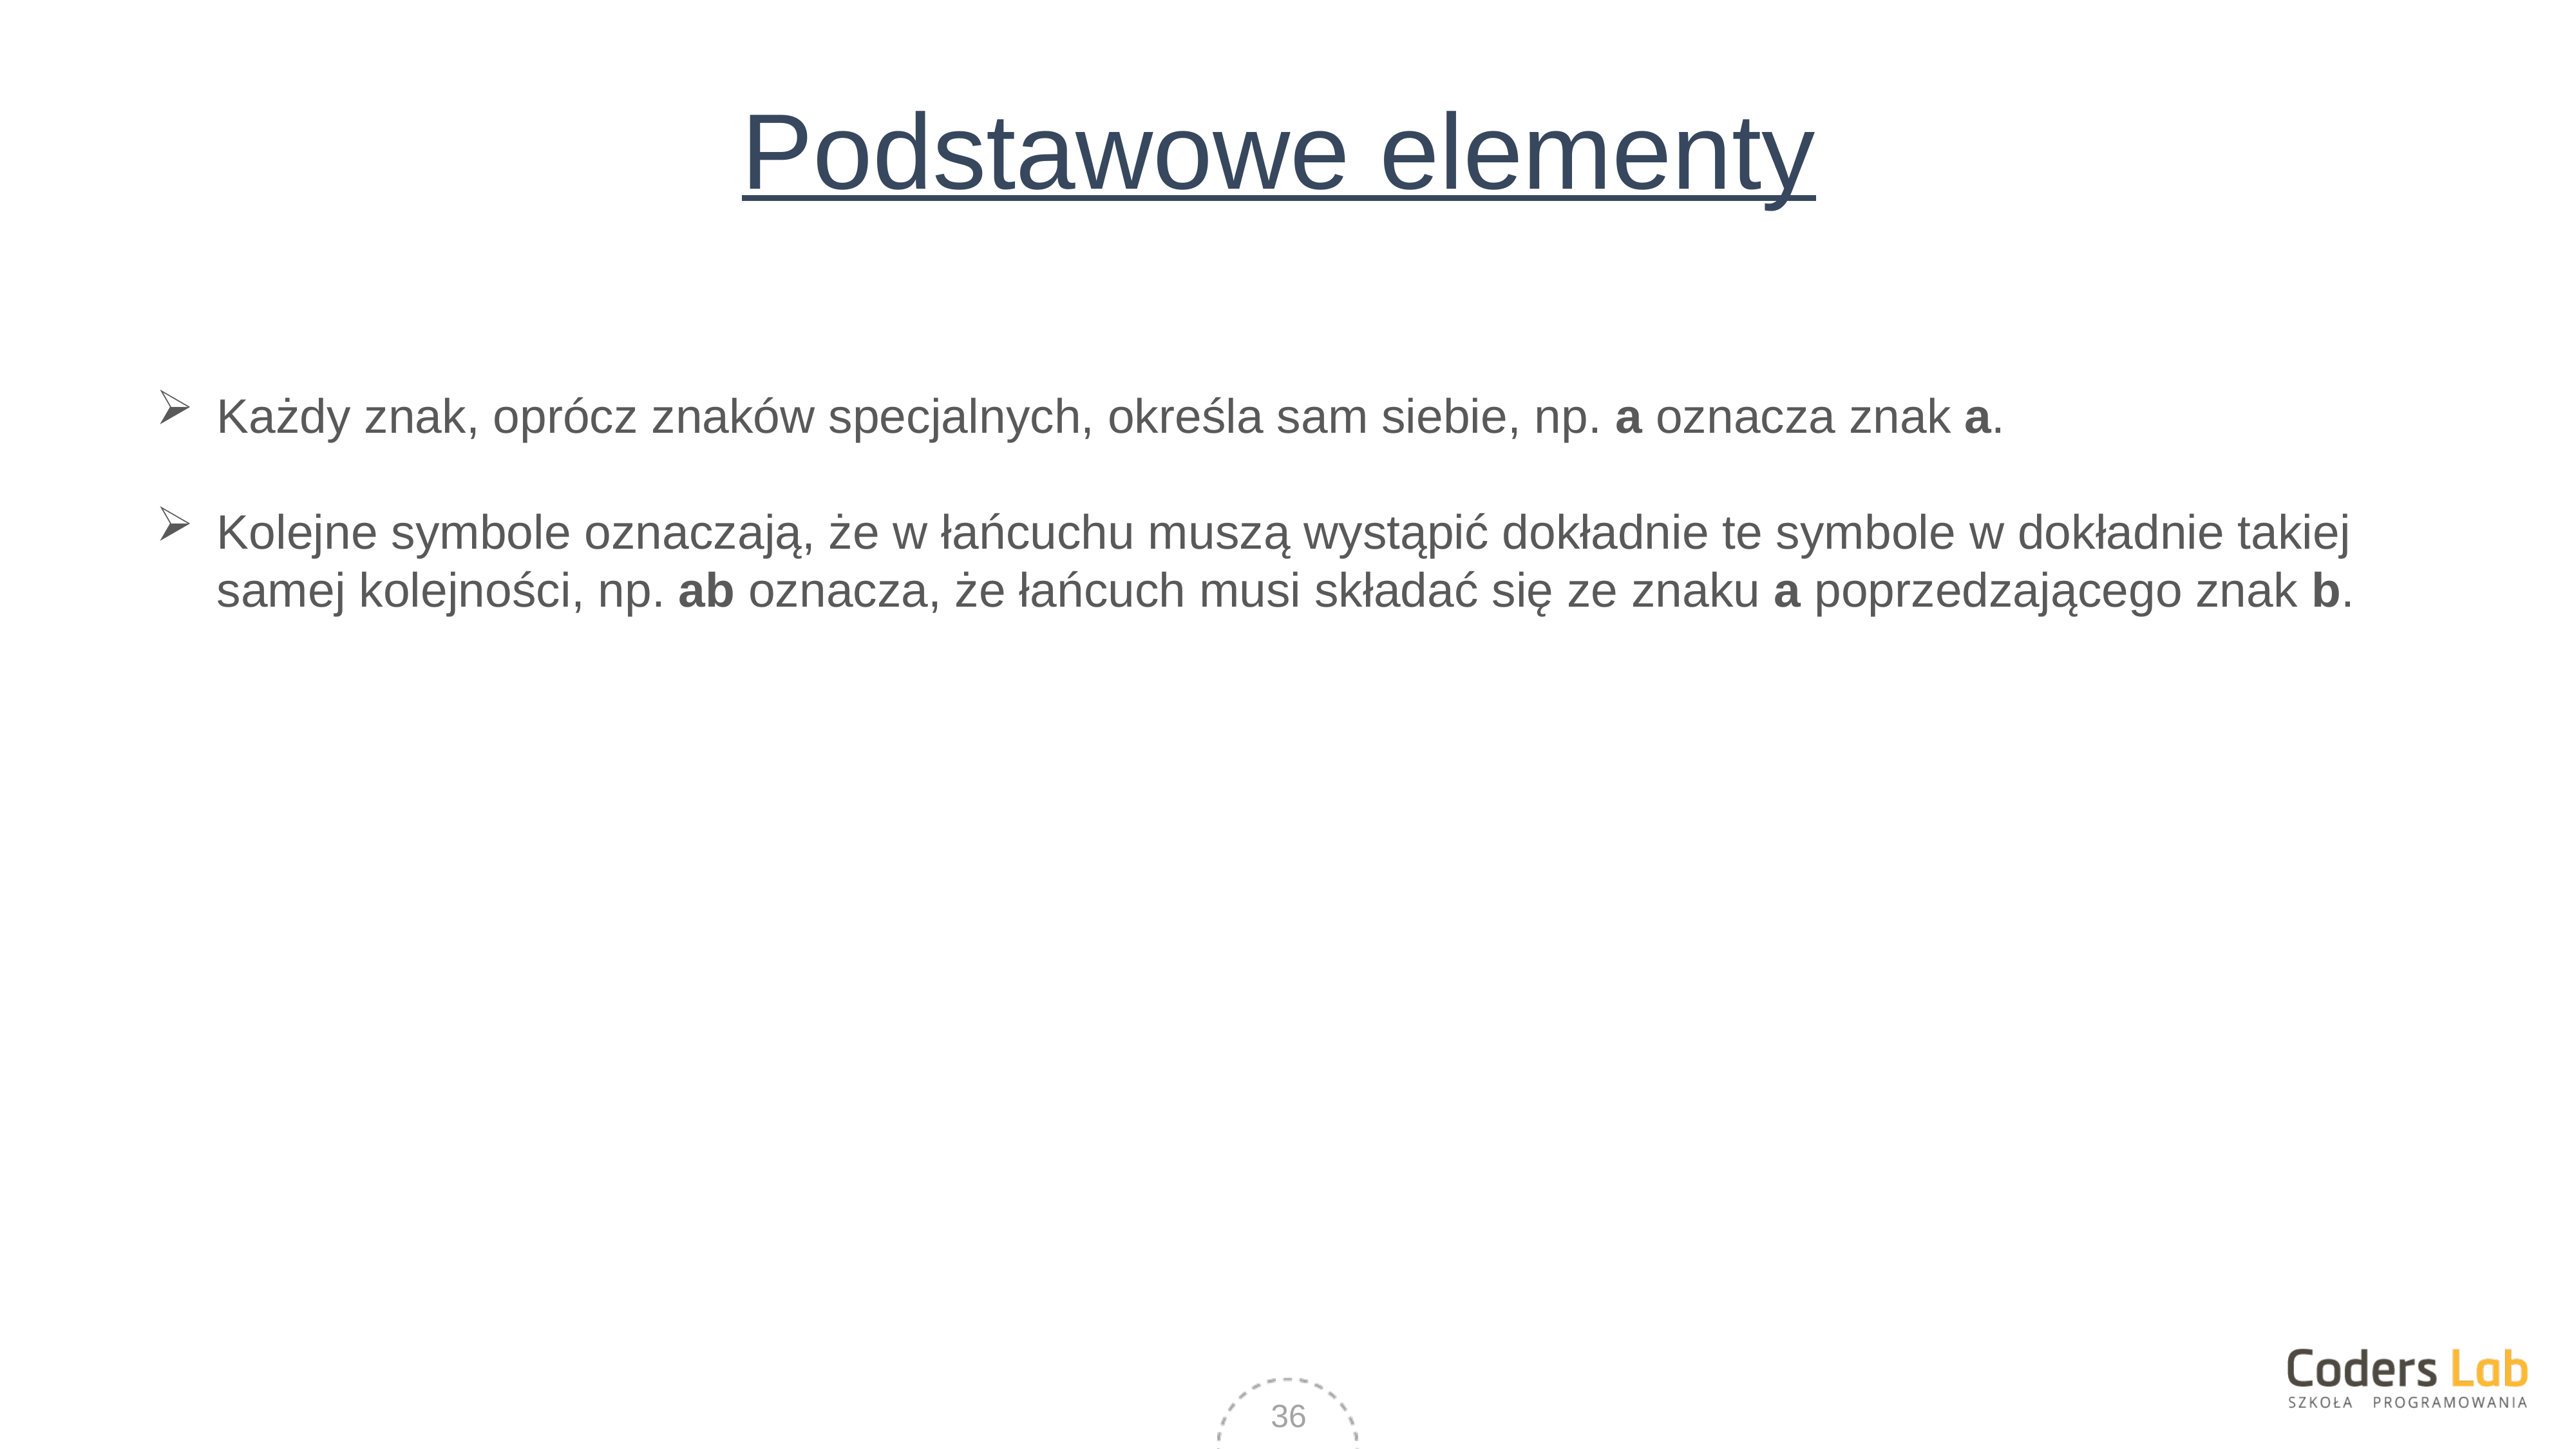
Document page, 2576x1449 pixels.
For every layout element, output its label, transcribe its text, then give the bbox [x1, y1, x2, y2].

picture [2282, 1340, 2533, 1421]
title Podstawowe elementy [290, 77, 2269, 208]
text_box Każdy znak, oprócz znaków specjalnych, określa sam siebie, np. a oznacza znak a. Kolejne symbole oznaczają, że w łańcuchu muszą wystąpić dokładnie te symbole w dokładnie takiej samej kolejności, np. ab oznacza, że łańcuch musi składać się ze znaku a poprzedzającego znak b. [147, 379, 2436, 621]
slide_number 36 [1266, 1395, 1311, 1444]
picture [1217, 1378, 1359, 1449]
